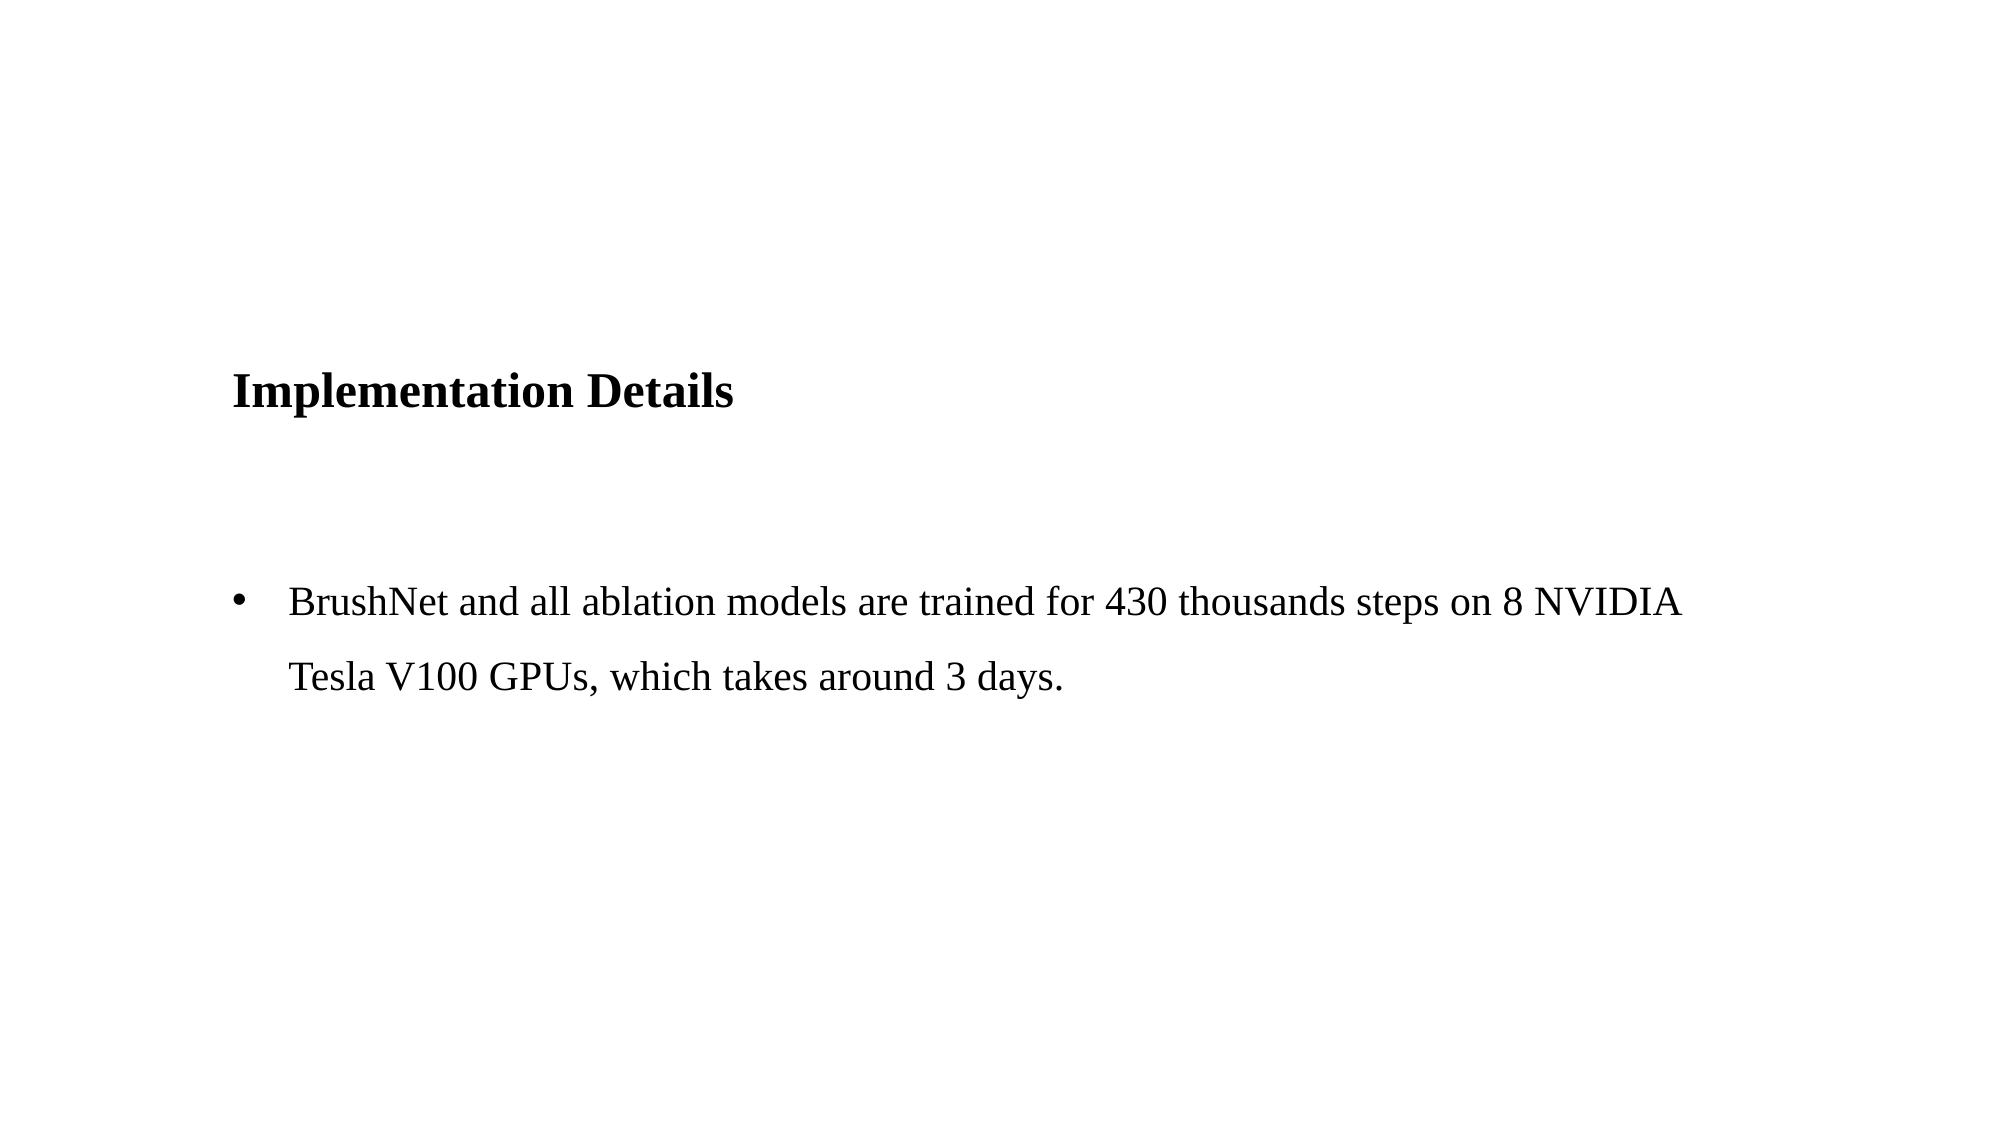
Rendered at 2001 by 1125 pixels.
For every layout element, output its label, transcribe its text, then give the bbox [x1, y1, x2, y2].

text_box BrushNet and all ablation models are trained for 430 thousands steps on 8 NVIDIA Tesla V100 GPUs, which takes around 3 days. [217, 541, 1707, 707]
text_box Implementation Details [217, 350, 1218, 425]
